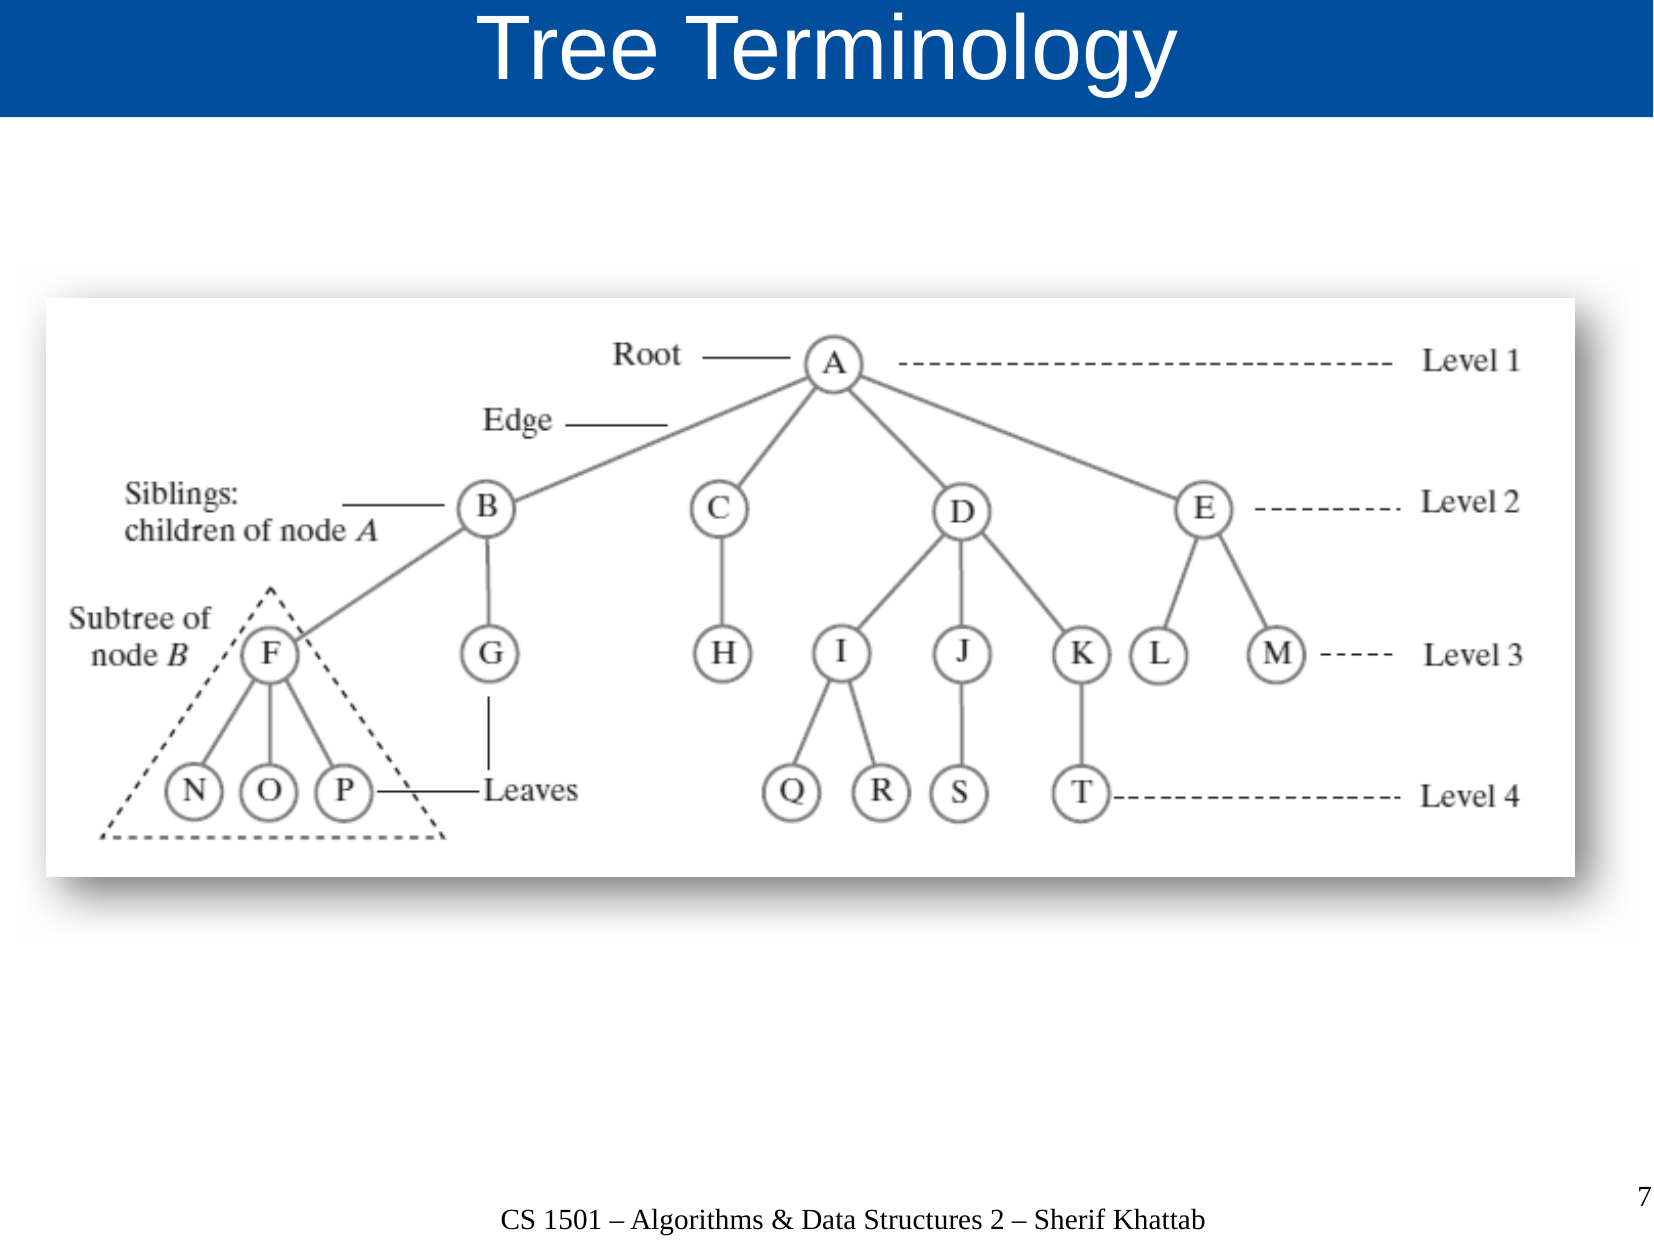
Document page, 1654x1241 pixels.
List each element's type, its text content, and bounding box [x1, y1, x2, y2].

slide_number 7 [1272, 1178, 1653, 1241]
title Tree Terminology [0, 0, 1654, 118]
footer CS 1501 – Algorithms & Data Structures 2 – Sherif Khattab [460, 1202, 1248, 1241]
picture [46, 298, 1575, 878]
